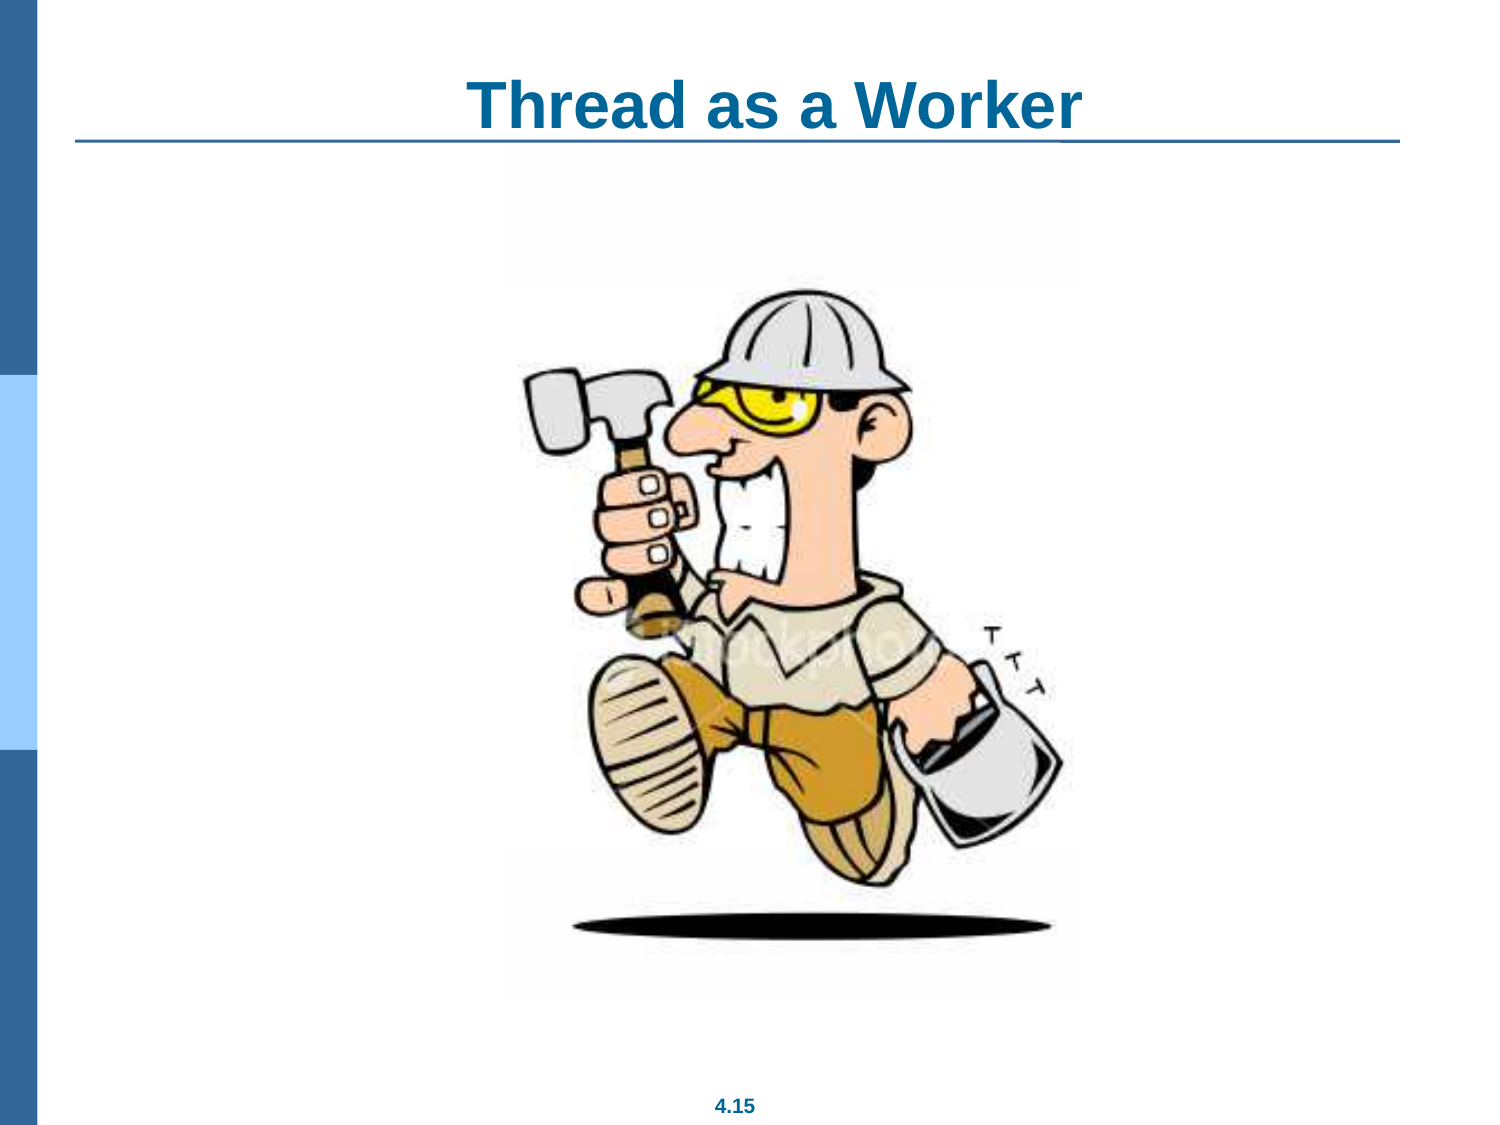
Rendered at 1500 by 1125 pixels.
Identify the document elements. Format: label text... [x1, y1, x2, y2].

text_box Thread as a Worker [99, 54, 1450, 149]
picture [501, 148, 1079, 999]
